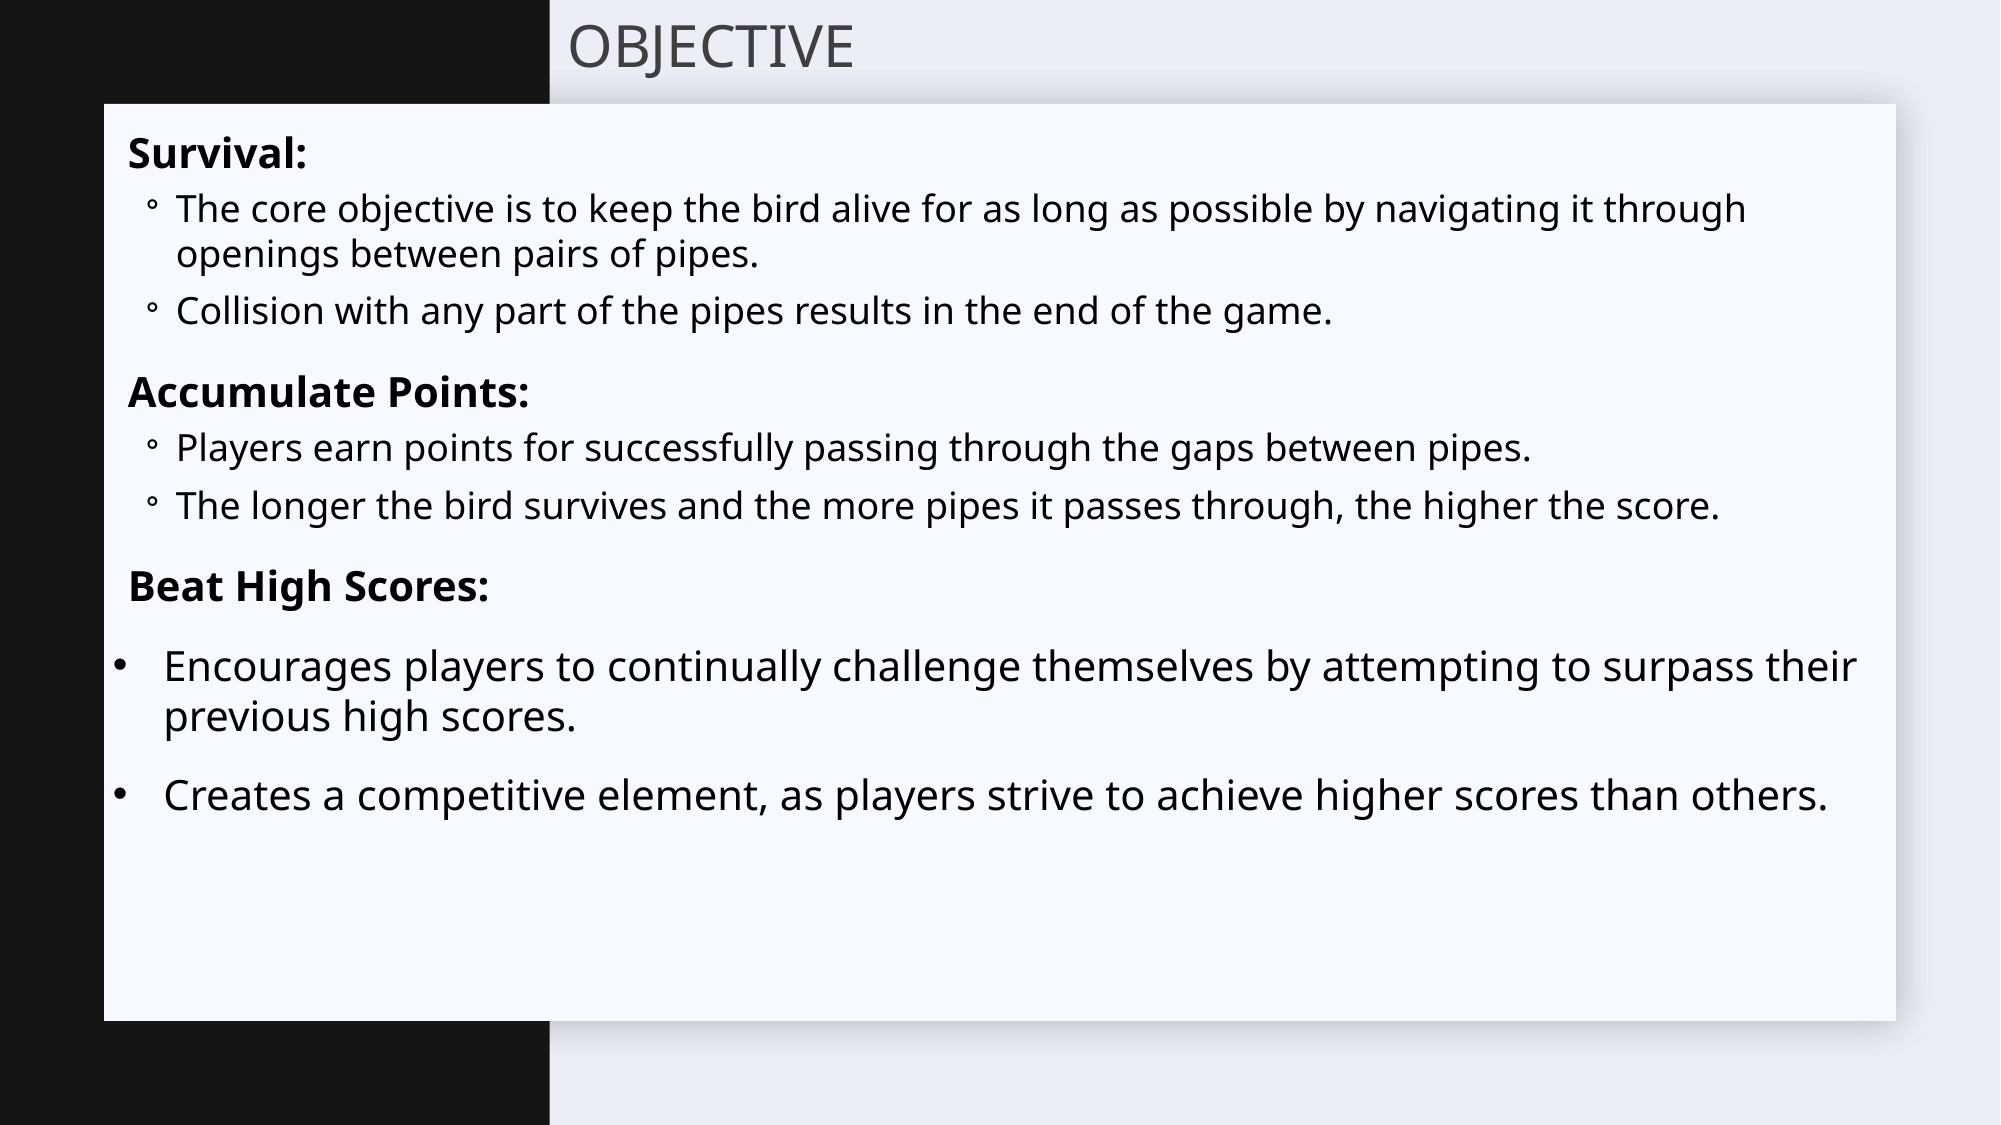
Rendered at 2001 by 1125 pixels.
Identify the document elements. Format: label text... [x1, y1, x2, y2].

title OBJECTIVE [552, 0, 2000, 97]
list Survival: The core objective is to keep the bird alive for as long as possible by navigating it through openings between pairs of pipes. Collision with any part of the pipes results in the end of the game. Accumulate Points: Players earn points for successfully passing through the gaps between pipes. The longer the bird survives and the more pipes it passes through, the higher the score. Beat High Scores: Encourages players to continually challenge themselves by attempting to surpass their previous high scores. Creates a competitive element, as players strive to achieve higher scores than others. [112, 119, 1892, 1018]
